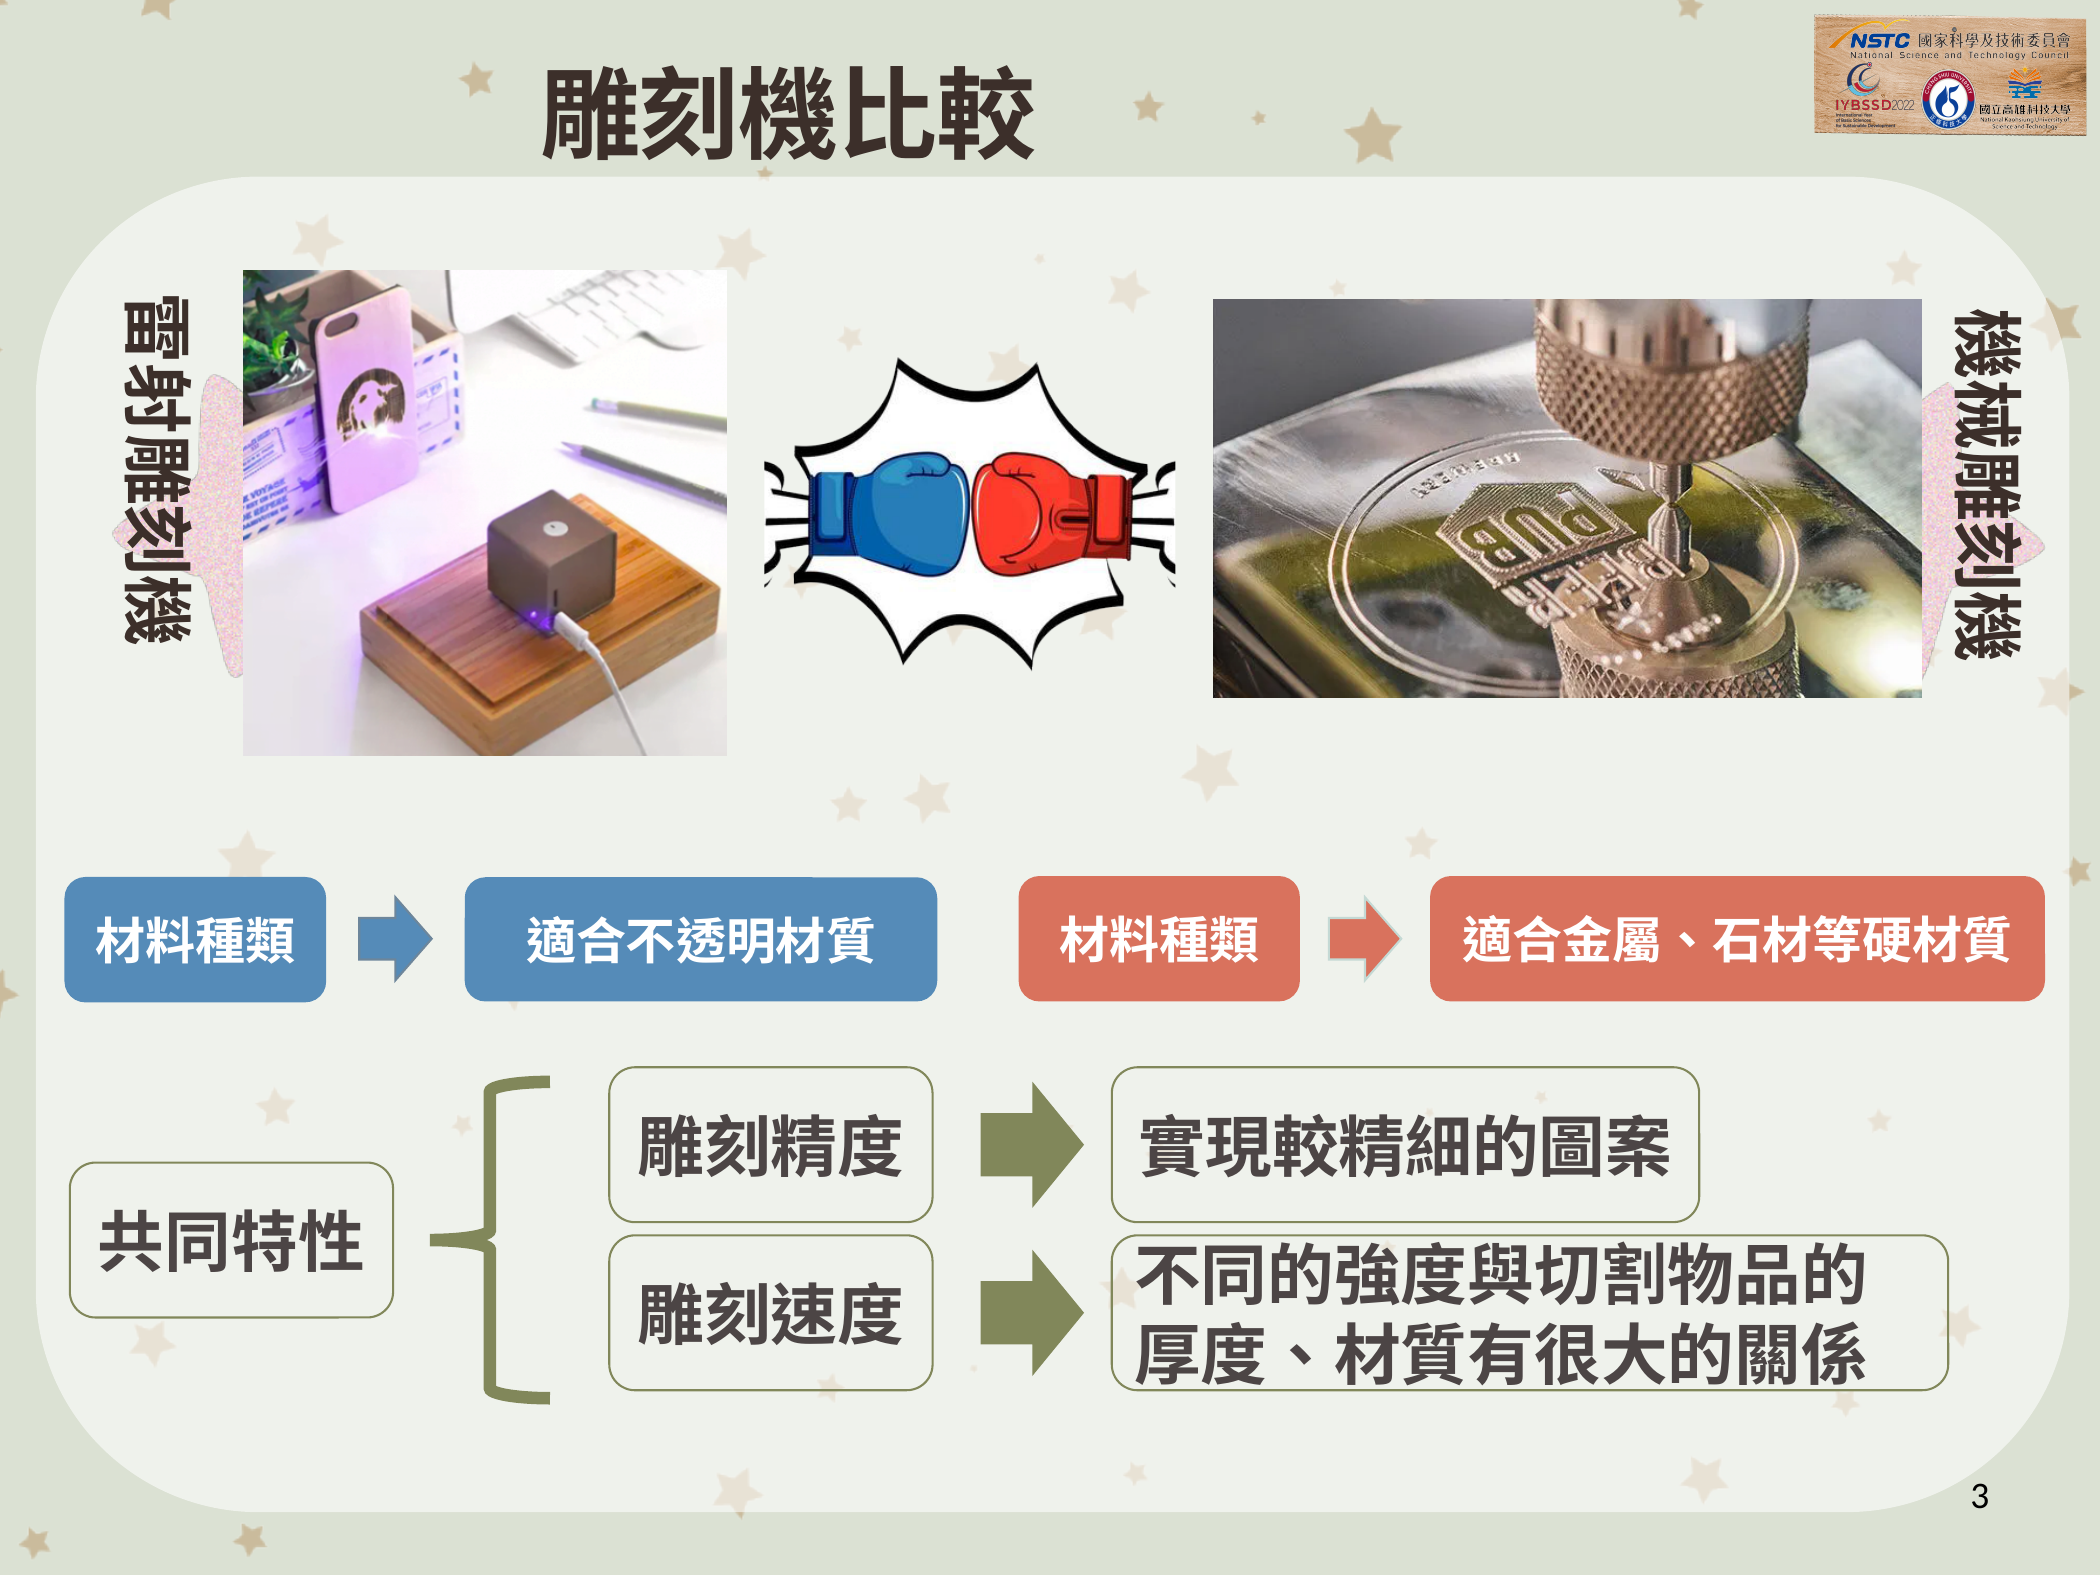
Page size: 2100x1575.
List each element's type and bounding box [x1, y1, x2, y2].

picture [0, 0, 2100, 1575]
text_box [1018, 875, 2045, 1002]
text_box [69, 1067, 1949, 1399]
text_box [1808, 0, 2092, 153]
text_box [64, 876, 938, 1003]
